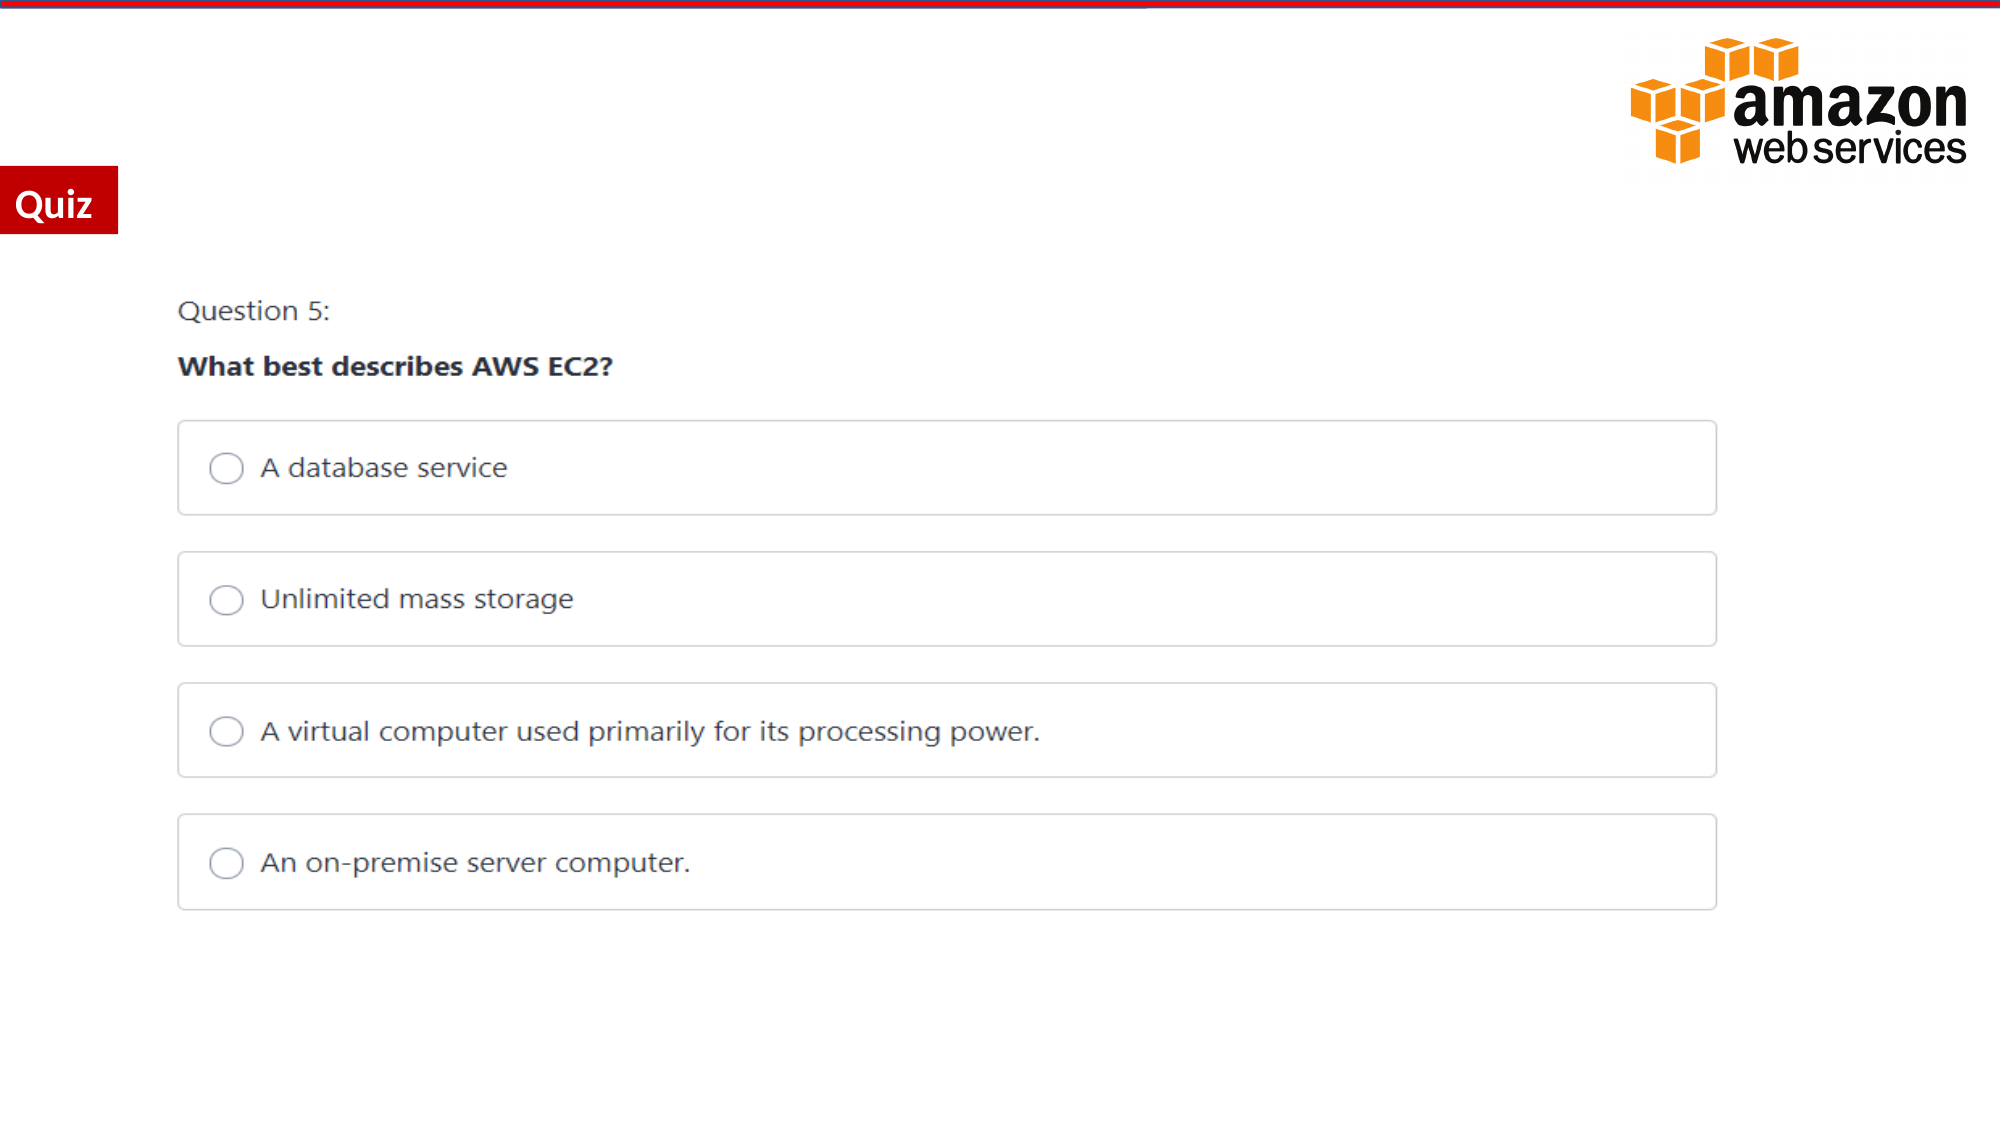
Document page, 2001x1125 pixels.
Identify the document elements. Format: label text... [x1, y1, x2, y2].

picture [168, 289, 1754, 932]
text_box Quiz [0, 165, 119, 235]
picture [1620, 24, 1982, 184]
text_box [0, 0, 2000, 9]
